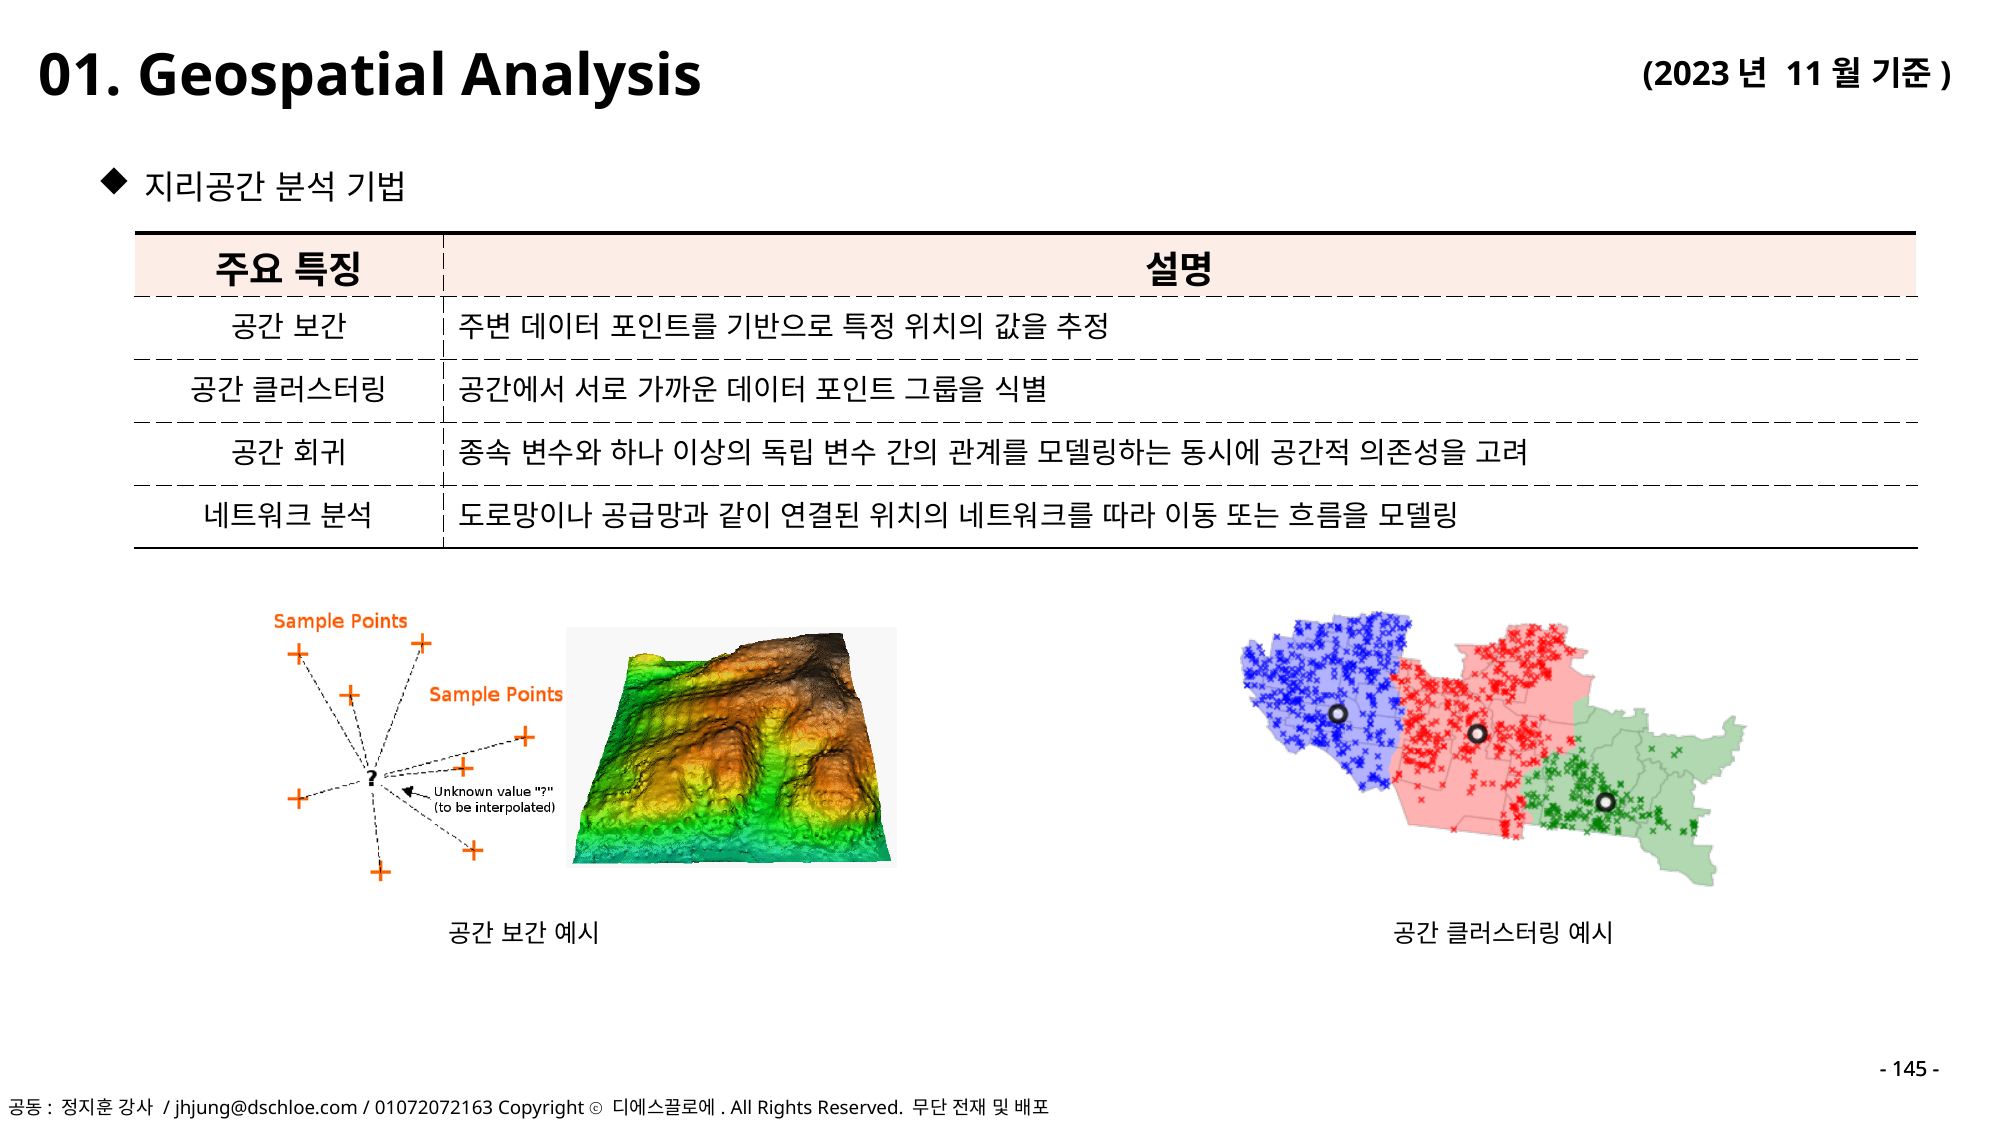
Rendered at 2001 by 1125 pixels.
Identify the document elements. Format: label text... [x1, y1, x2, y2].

text_box 공간 보간 예시 [434, 910, 616, 955]
slide_number - 145 - [1504, 1039, 1955, 1100]
table_cell 종속 변수와 하나 이상의 독립 변수 간의 관계를 모델링하는 동시에 공간적 의존성을 고려 [444, 422, 1916, 485]
table_header 설명 [444, 235, 1916, 296]
text_box 01. Geospatial Analysis [24, 30, 718, 115]
table_cell 공간 보간 [135, 296, 444, 359]
text_box 지리공간 분석 기법 [82, 138, 422, 274]
table_cell 주변 데이터 포인트를 기반으로 특정 위치의 값을 추정 [444, 296, 1916, 359]
text_box 공간 클러스터링 예시 [1379, 910, 1630, 955]
table_cell 공간에서 서로 가까운 데이터 포인트 그룹을 식별 [444, 359, 1916, 422]
table_header 주요 특징 [135, 235, 444, 296]
picture [1228, 605, 1762, 905]
table_cell 네트워크 분석 [135, 485, 444, 547]
table_cell 공간 회귀 [135, 422, 444, 485]
table_cell 도로망이나 공급망과 같이 연결된 위치의 네트워크를 따라 이동 또는 흐름을 모델링 [444, 485, 1916, 547]
picture [252, 607, 900, 890]
table_cell 공간 클러스터링 [135, 359, 444, 422]
